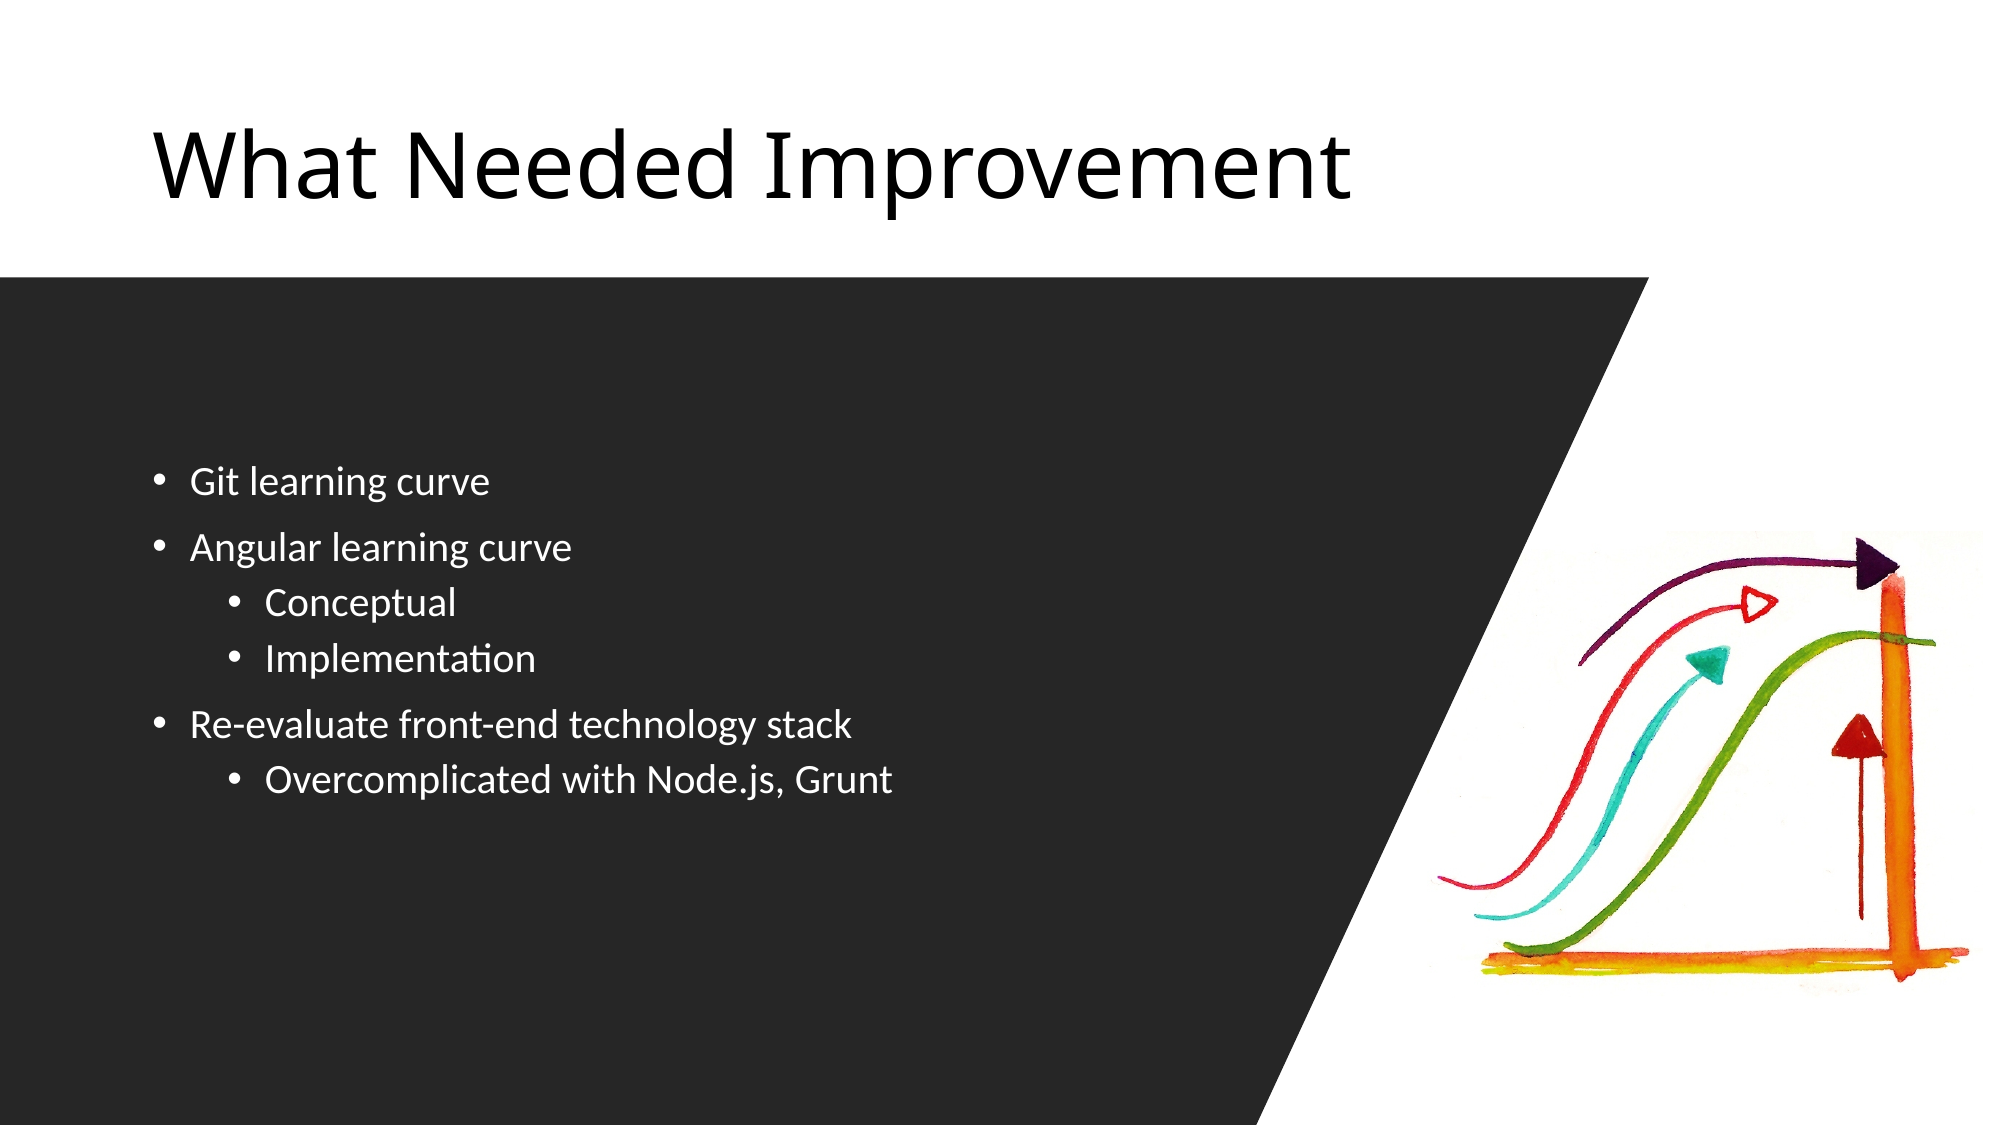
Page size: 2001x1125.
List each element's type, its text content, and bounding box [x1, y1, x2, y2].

list Git learning curve Angular learning curve Conceptual Implementation Re-evaluate front-end technology stack Overcomplicated with Node.js, Grunt [137, 330, 1219, 998]
title What Needed Improvement [137, 59, 1863, 278]
text_box [0, 276, 1650, 1125]
picture [1427, 531, 1983, 998]
